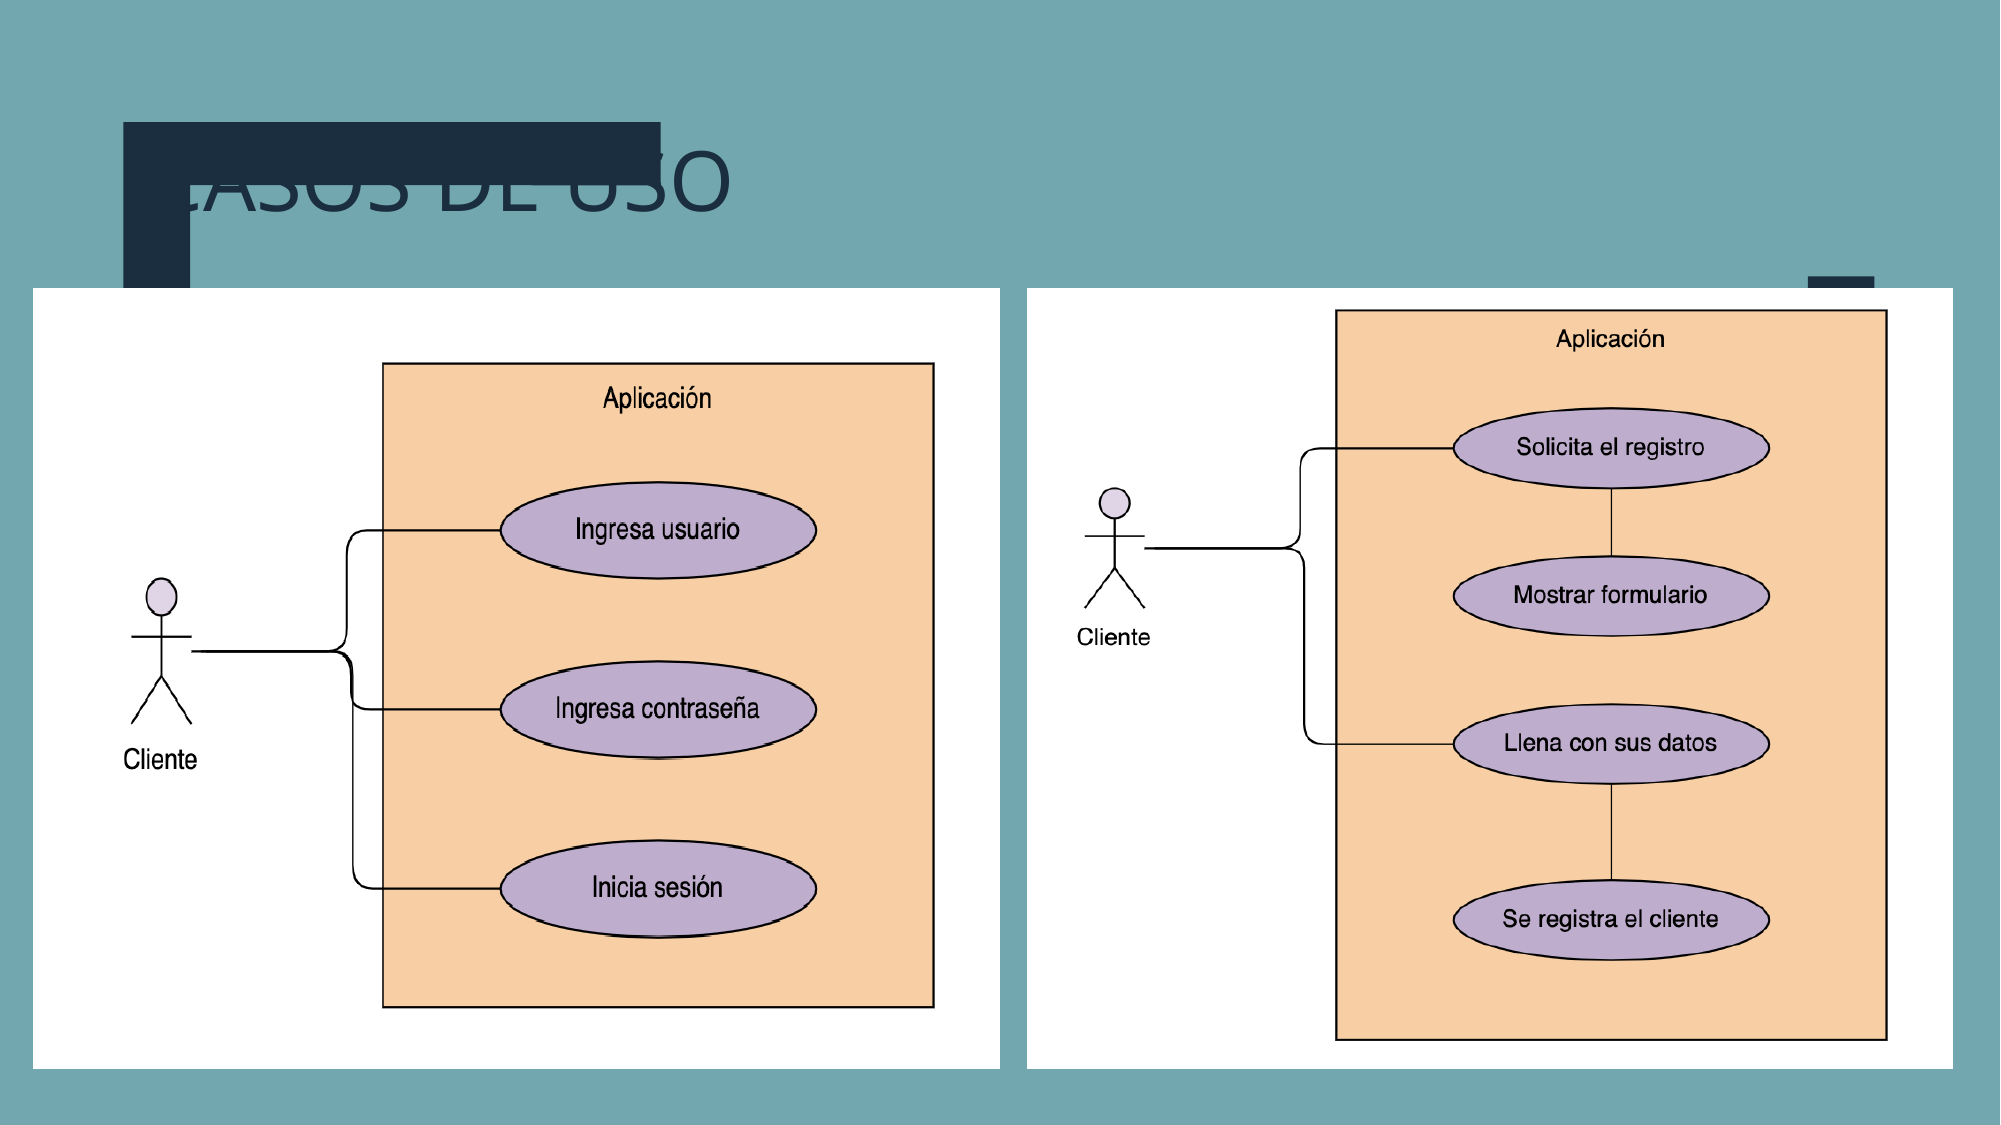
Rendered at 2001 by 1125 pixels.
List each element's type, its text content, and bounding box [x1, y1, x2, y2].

picture [1027, 288, 1953, 1069]
title Casos de uso [0, 105, 1129, 237]
picture [33, 288, 1001, 1069]
